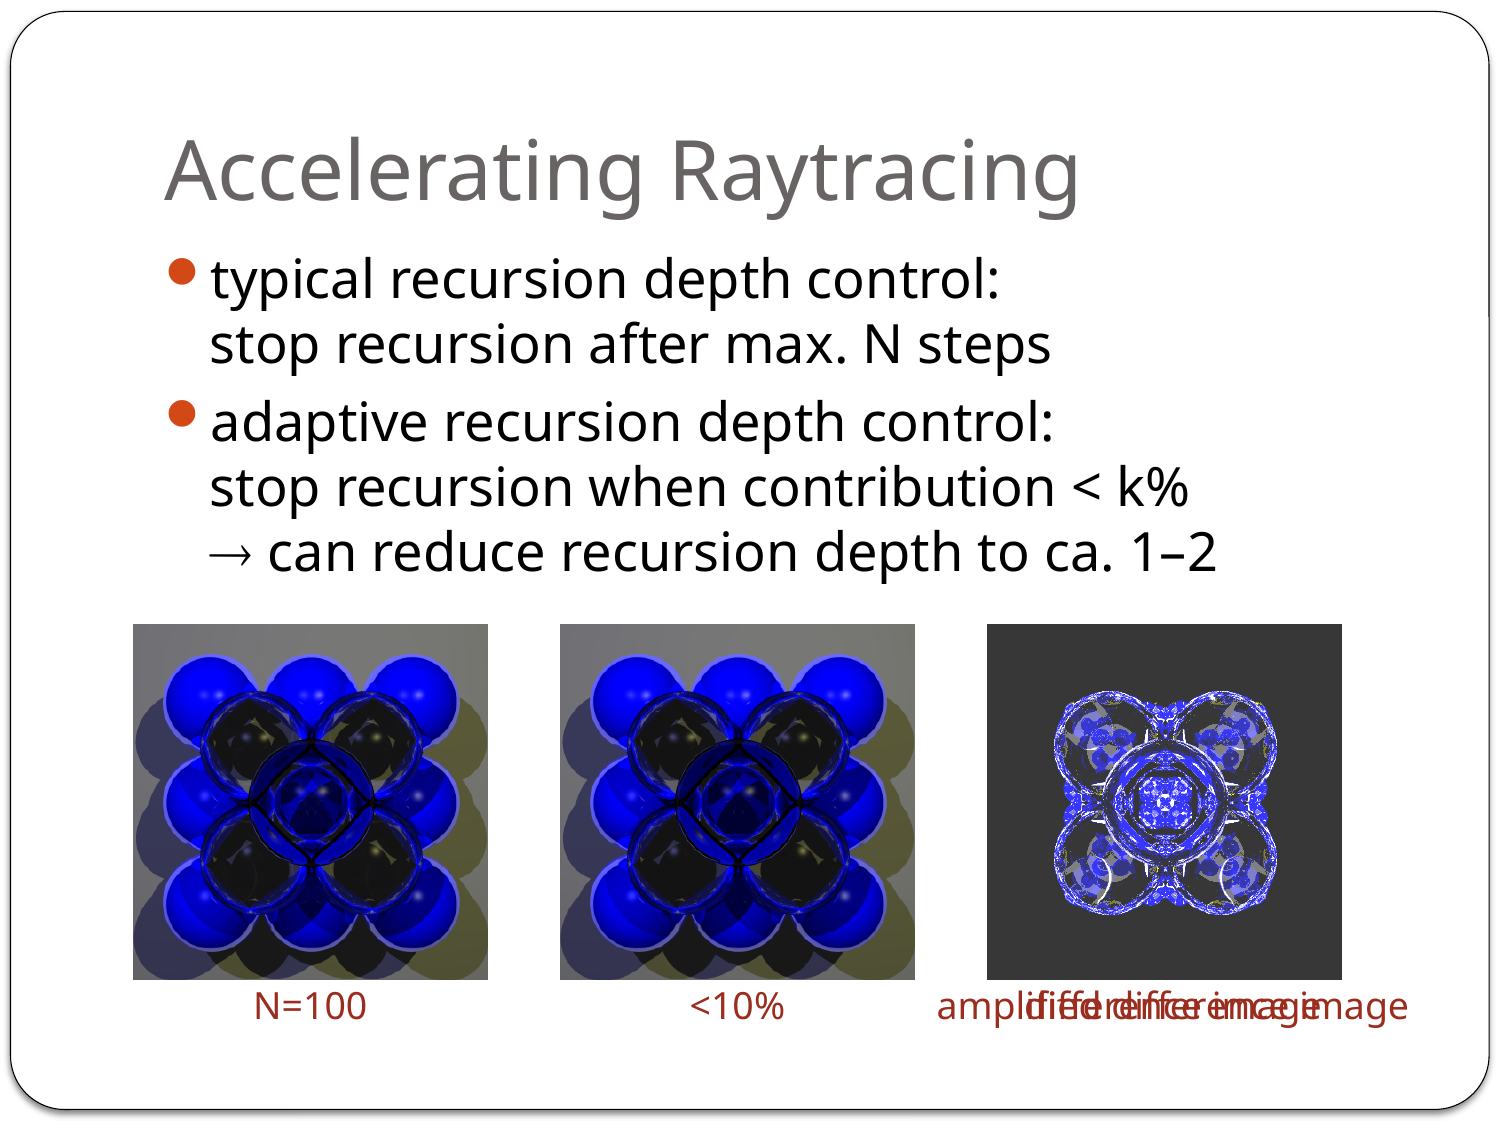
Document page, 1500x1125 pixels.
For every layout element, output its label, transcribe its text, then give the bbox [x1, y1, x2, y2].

picture [132, 624, 488, 980]
picture [560, 624, 915, 980]
picture [987, 624, 1343, 980]
text_box N=100 [238, 989, 383, 1035]
list typical recursion depth control: stop recursion after max. N steps adaptive recursion depth control: stop recursion when contribution < k%  can reduce recursion depth to ca. 1–2 [150, 237, 1425, 988]
title Accelerating Raytracing [150, 45, 1425, 233]
text_box difference image [1009, 989, 1337, 1035]
text_box amplified difference image [1337, 974, 1425, 1035]
text_box amplified difference image [921, 974, 1009, 1035]
text_box <10% [674, 989, 801, 1035]
